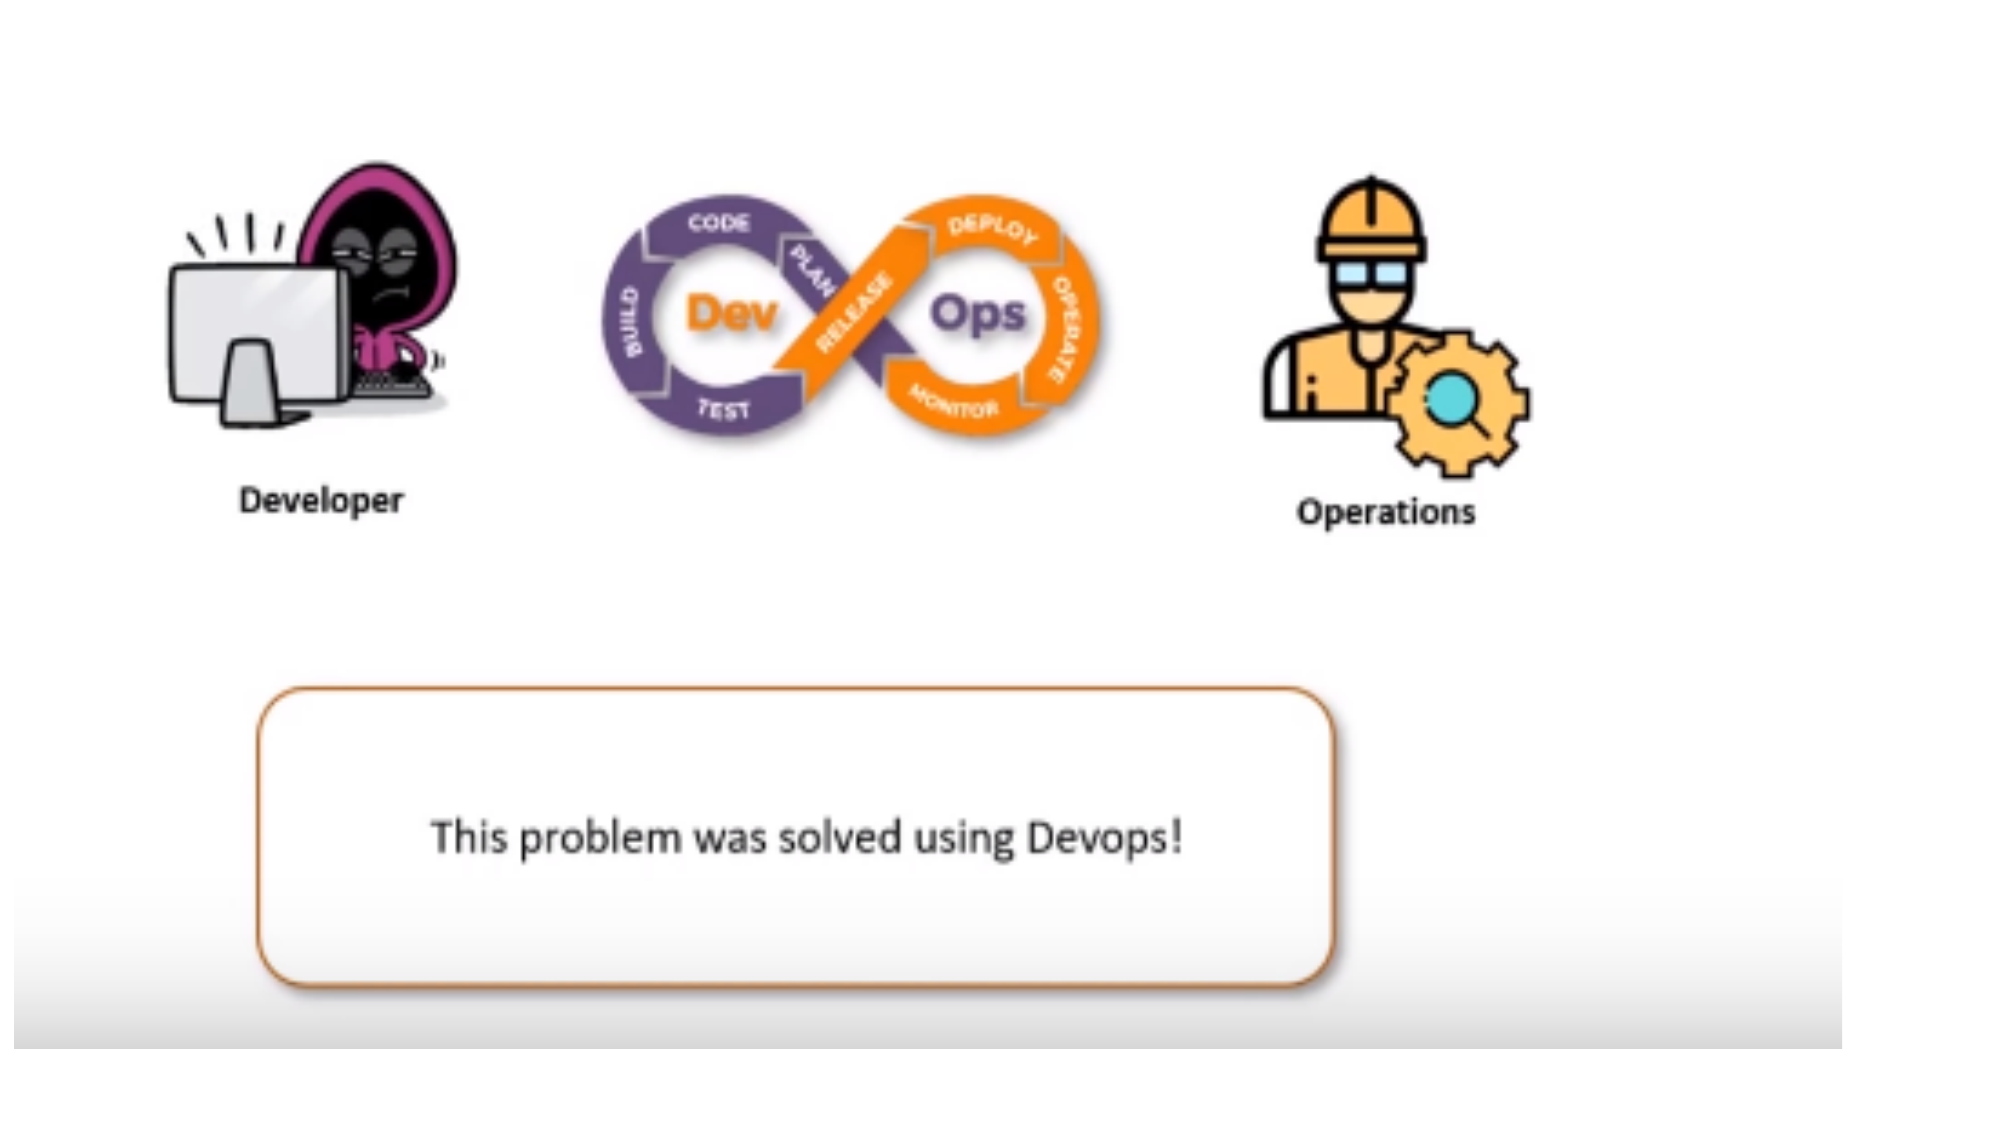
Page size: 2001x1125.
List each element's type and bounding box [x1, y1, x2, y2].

picture [13, 25, 1843, 1050]
